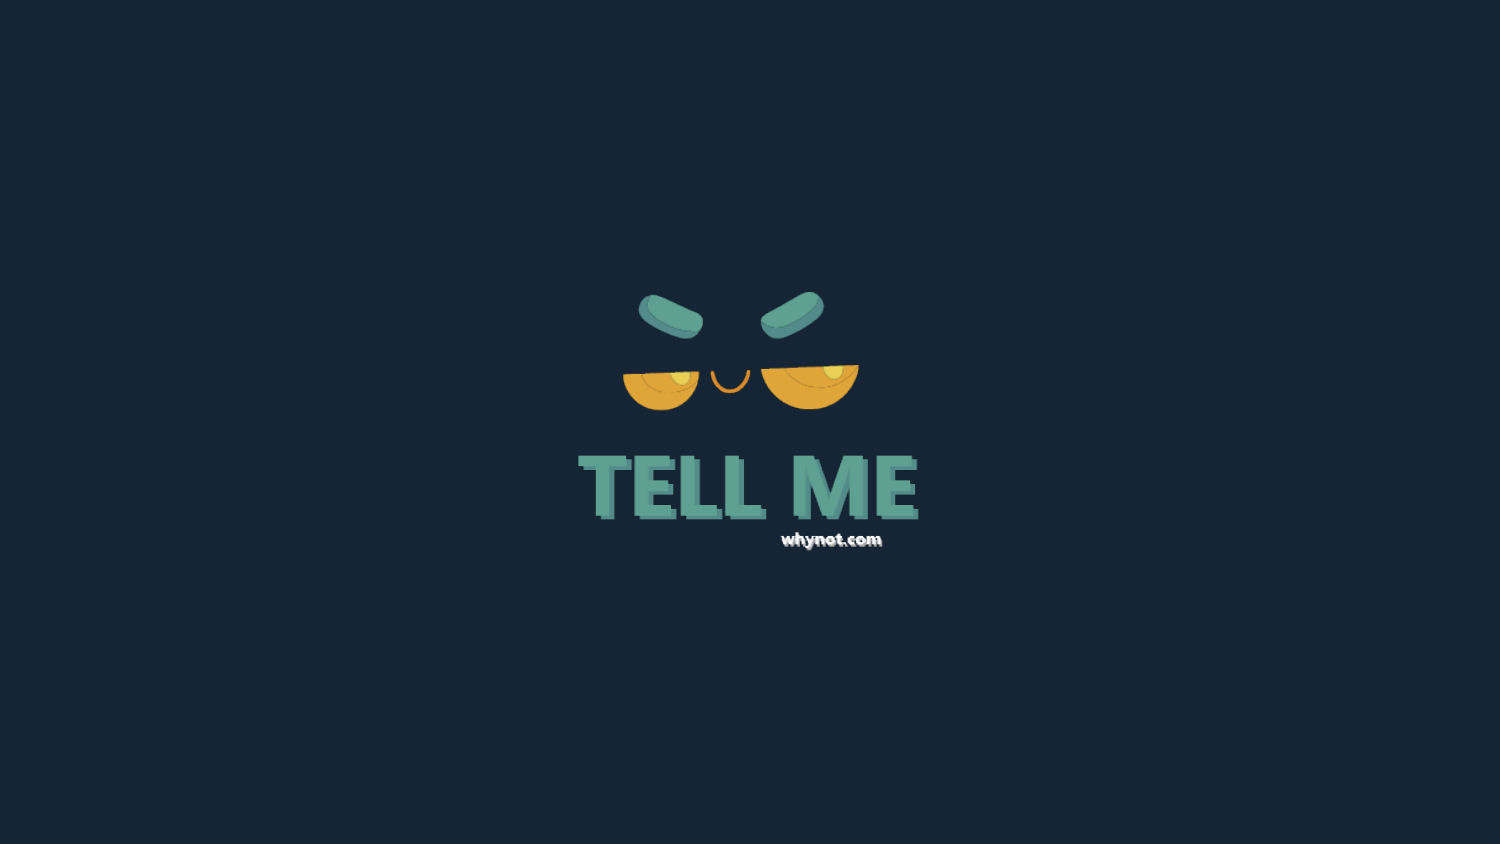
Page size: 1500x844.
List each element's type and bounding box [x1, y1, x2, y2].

picture [577, 291, 923, 552]
